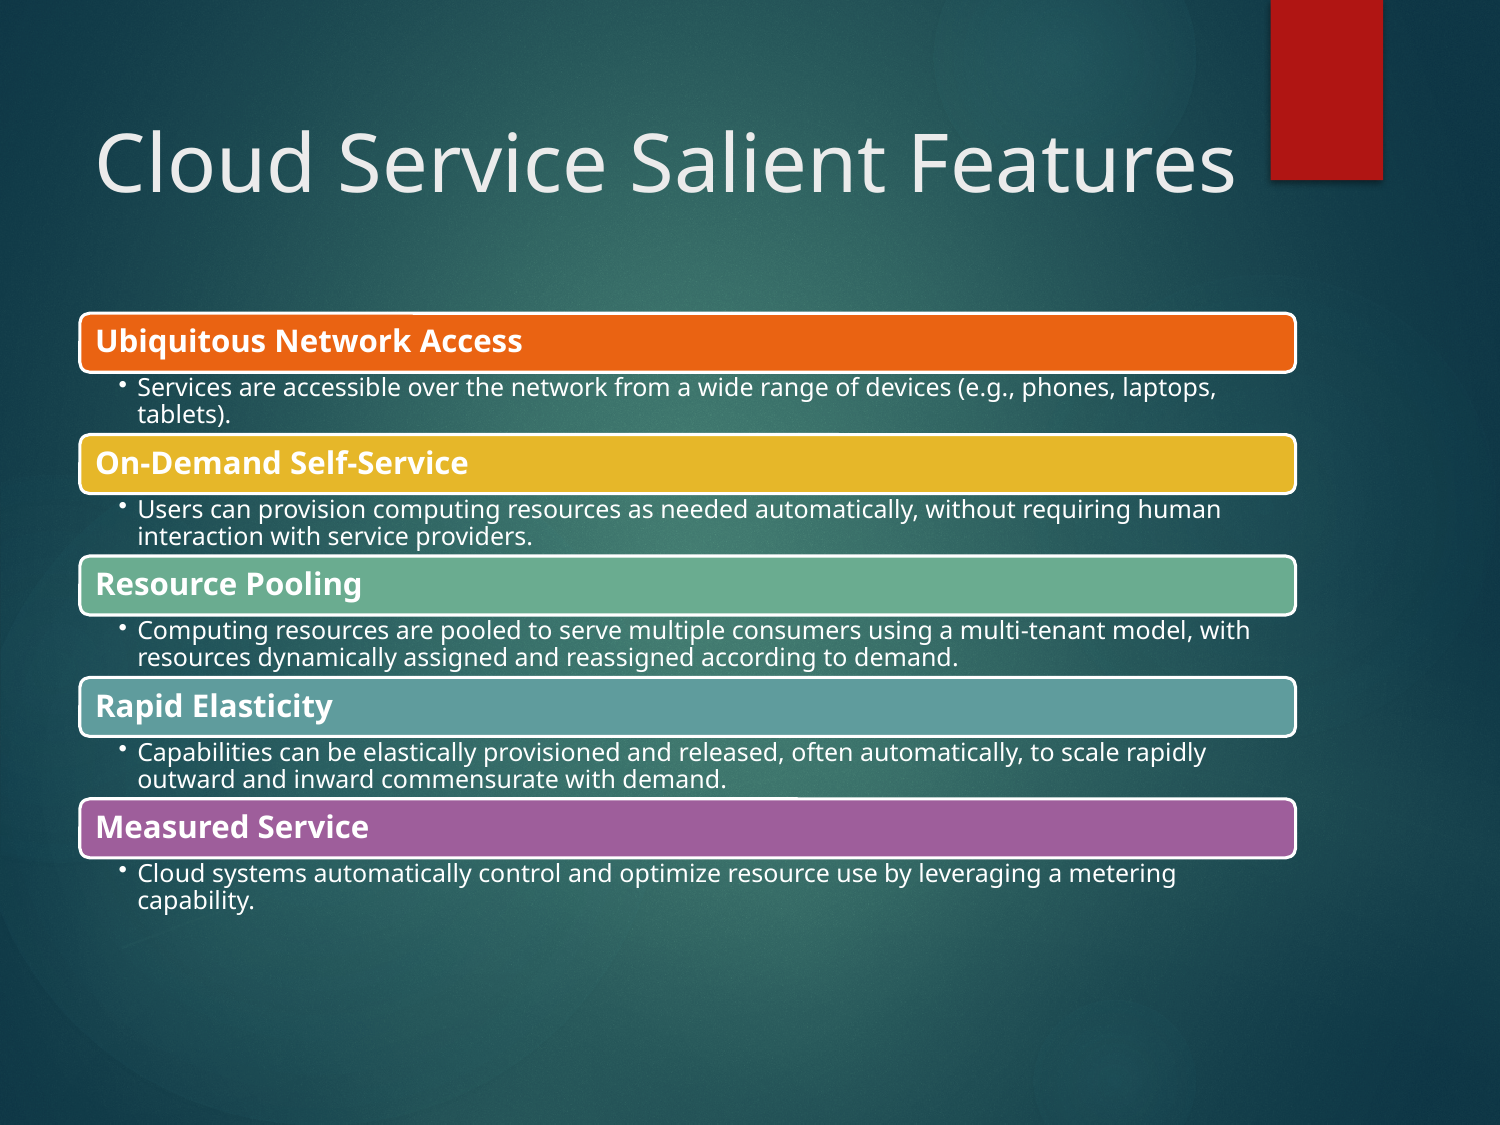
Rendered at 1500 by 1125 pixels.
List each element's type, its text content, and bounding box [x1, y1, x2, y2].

title Cloud Service Salient Features [79, 103, 1296, 305]
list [79, 305, 1296, 928]
